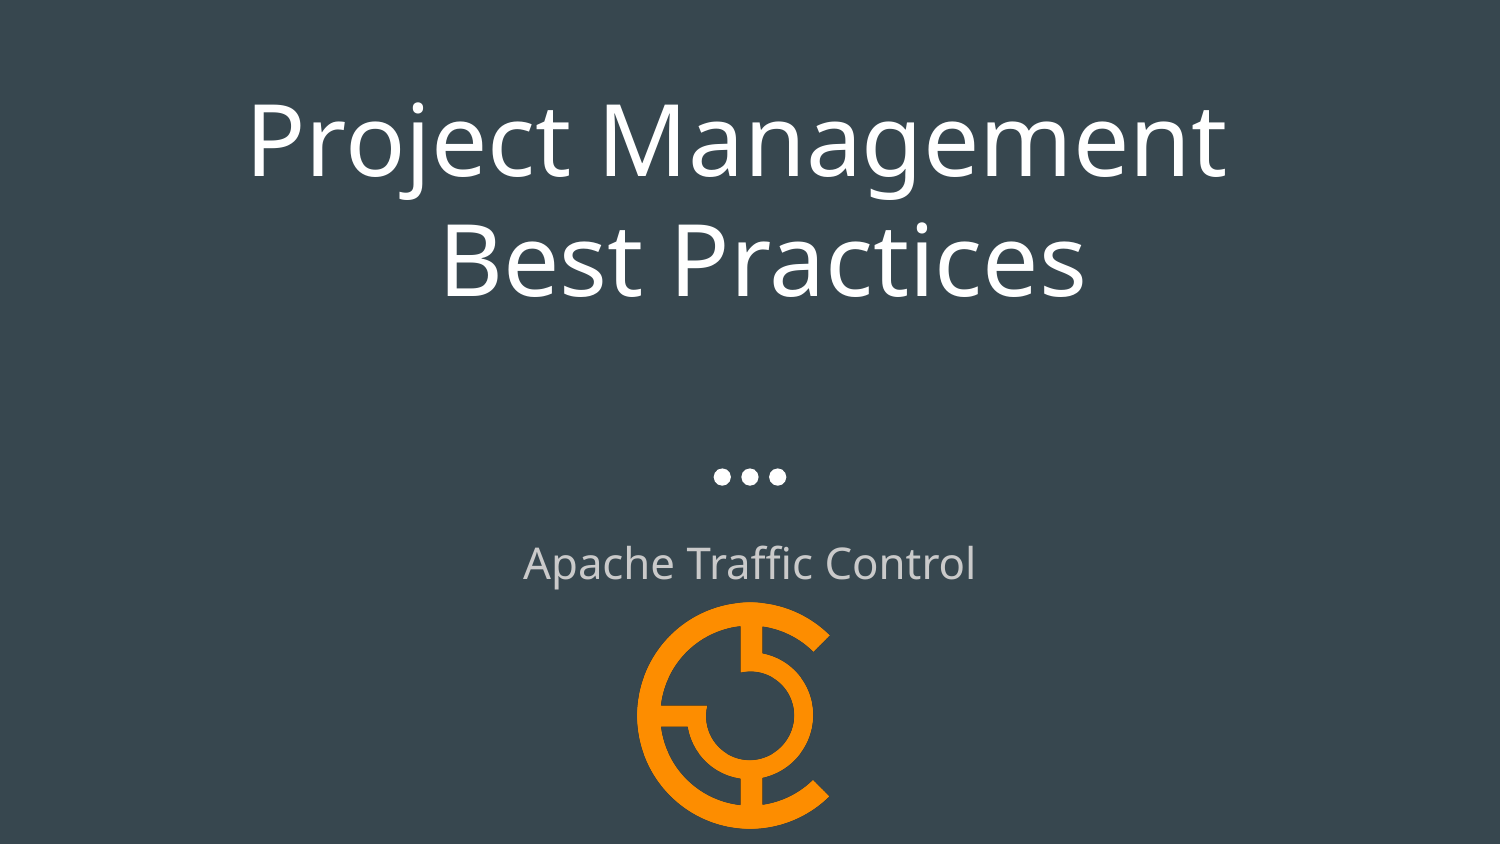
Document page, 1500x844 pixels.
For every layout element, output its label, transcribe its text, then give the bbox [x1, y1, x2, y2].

picture [636, 602, 863, 829]
subtitle Apache Traffic Control [110, 520, 1390, 651]
title Project Management Best Practices [110, 48, 1390, 332]
